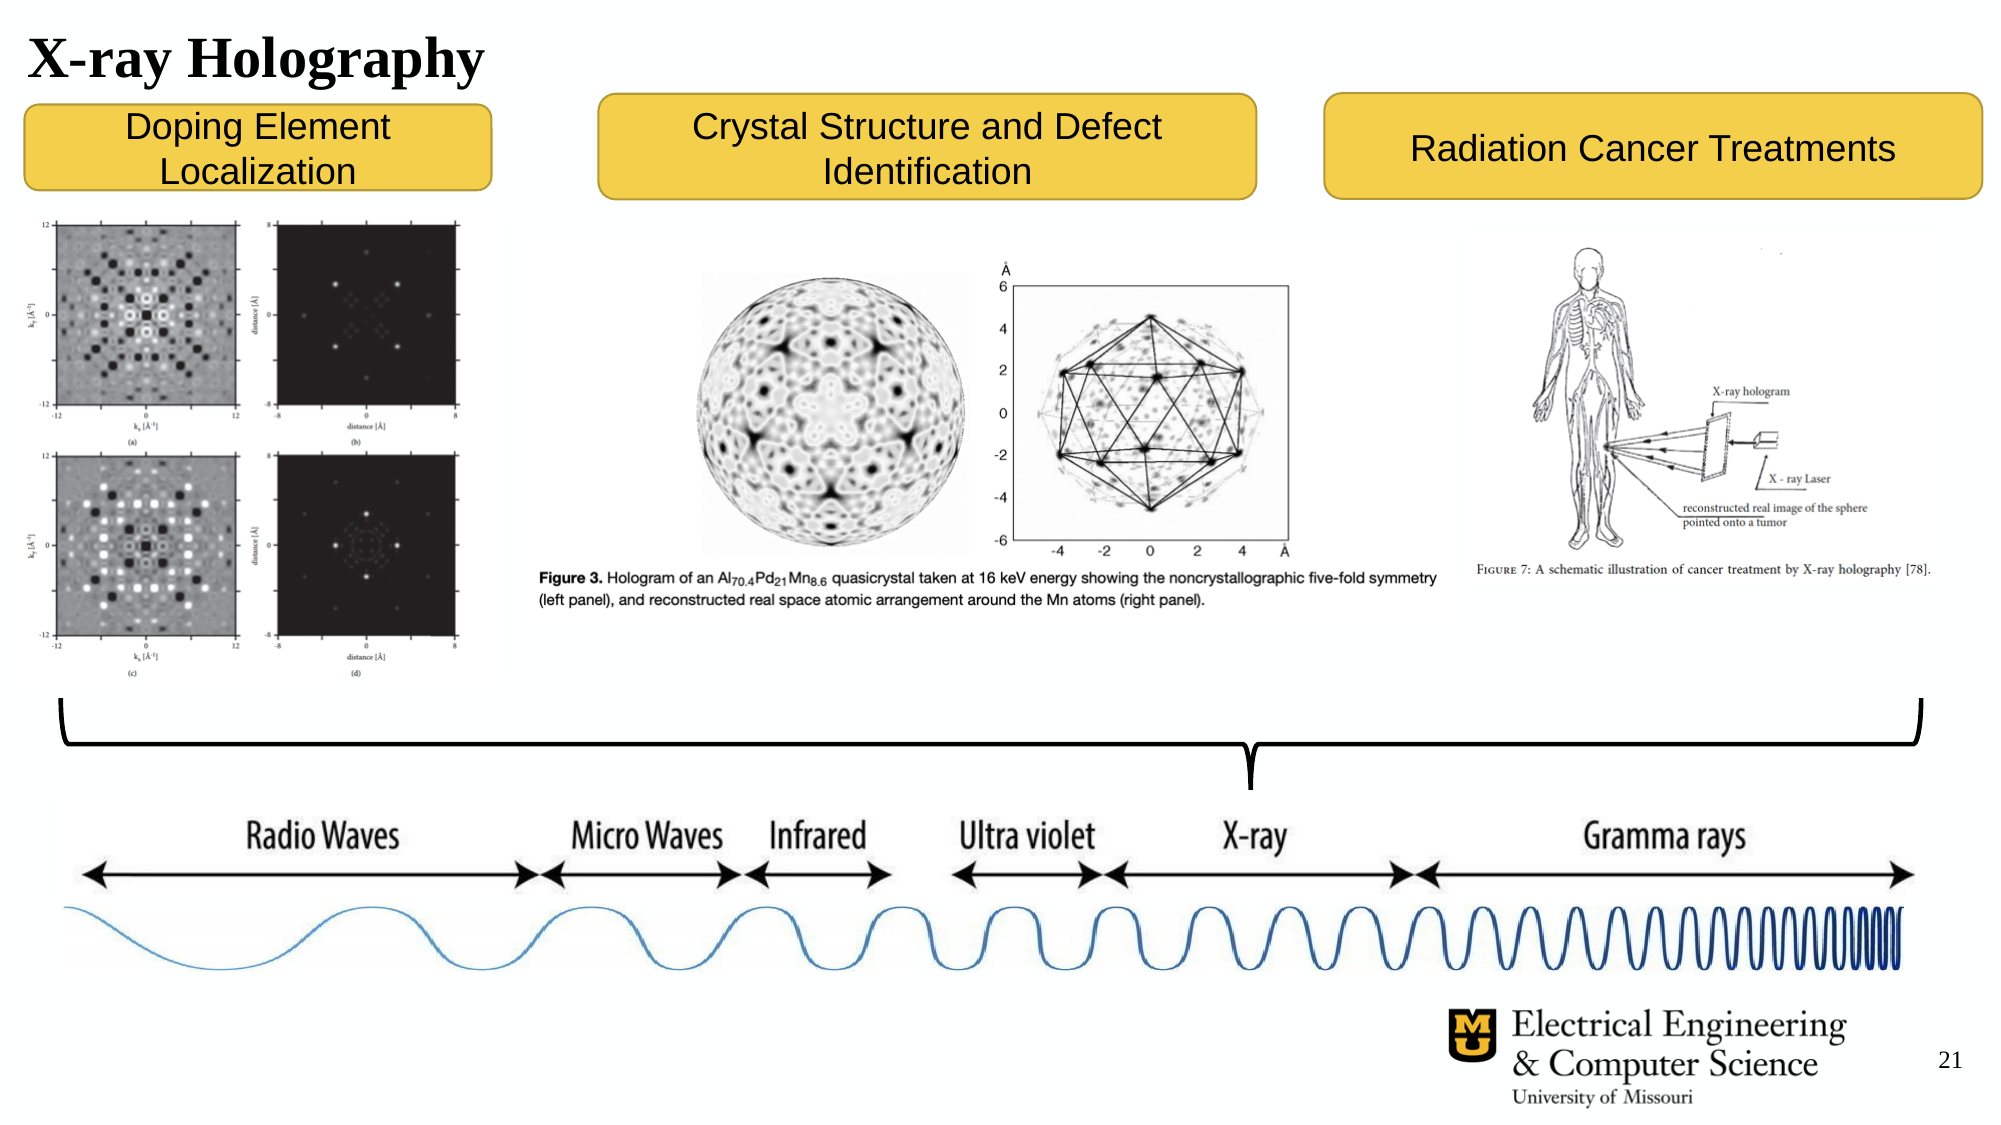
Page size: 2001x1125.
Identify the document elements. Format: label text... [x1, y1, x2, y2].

picture [60, 904, 1908, 972]
text_box Radiation Cancer Treatments [1323, 92, 1984, 200]
picture [529, 236, 1452, 626]
text_box X-ray Holography [12, 11, 1958, 97]
picture [1466, 235, 1937, 582]
picture [12, 212, 504, 685]
text_box [60, 698, 1922, 790]
picture [1432, 992, 1863, 1125]
slide_number 21 [1528, 1028, 1979, 1089]
text_box Crystal Structure and Defect Identification [597, 92, 1258, 201]
picture [53, 797, 1915, 898]
text_box Doping Element Localization [23, 103, 493, 192]
